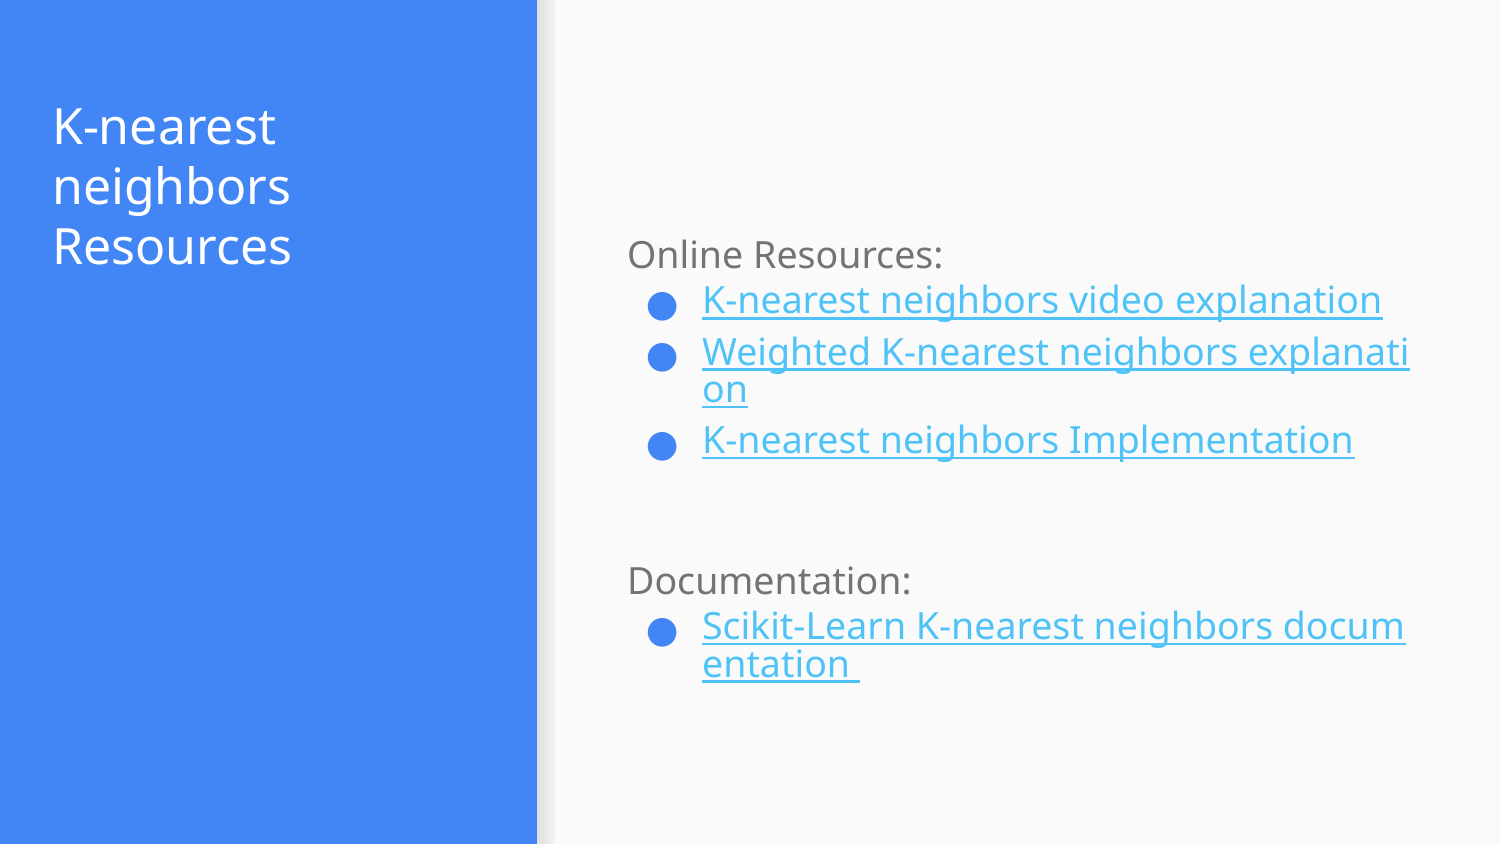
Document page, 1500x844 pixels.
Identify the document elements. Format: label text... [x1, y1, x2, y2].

title K-nearest neighbors Resources [37, 133, 498, 291]
text_box Online Resources: K-nearest neighbors video explanation Weighted K-nearest neighbors explanation K-nearest neighbors Implementation Documentation: Scikit-Learn K-nearest neighbors documentation [612, 216, 1434, 628]
